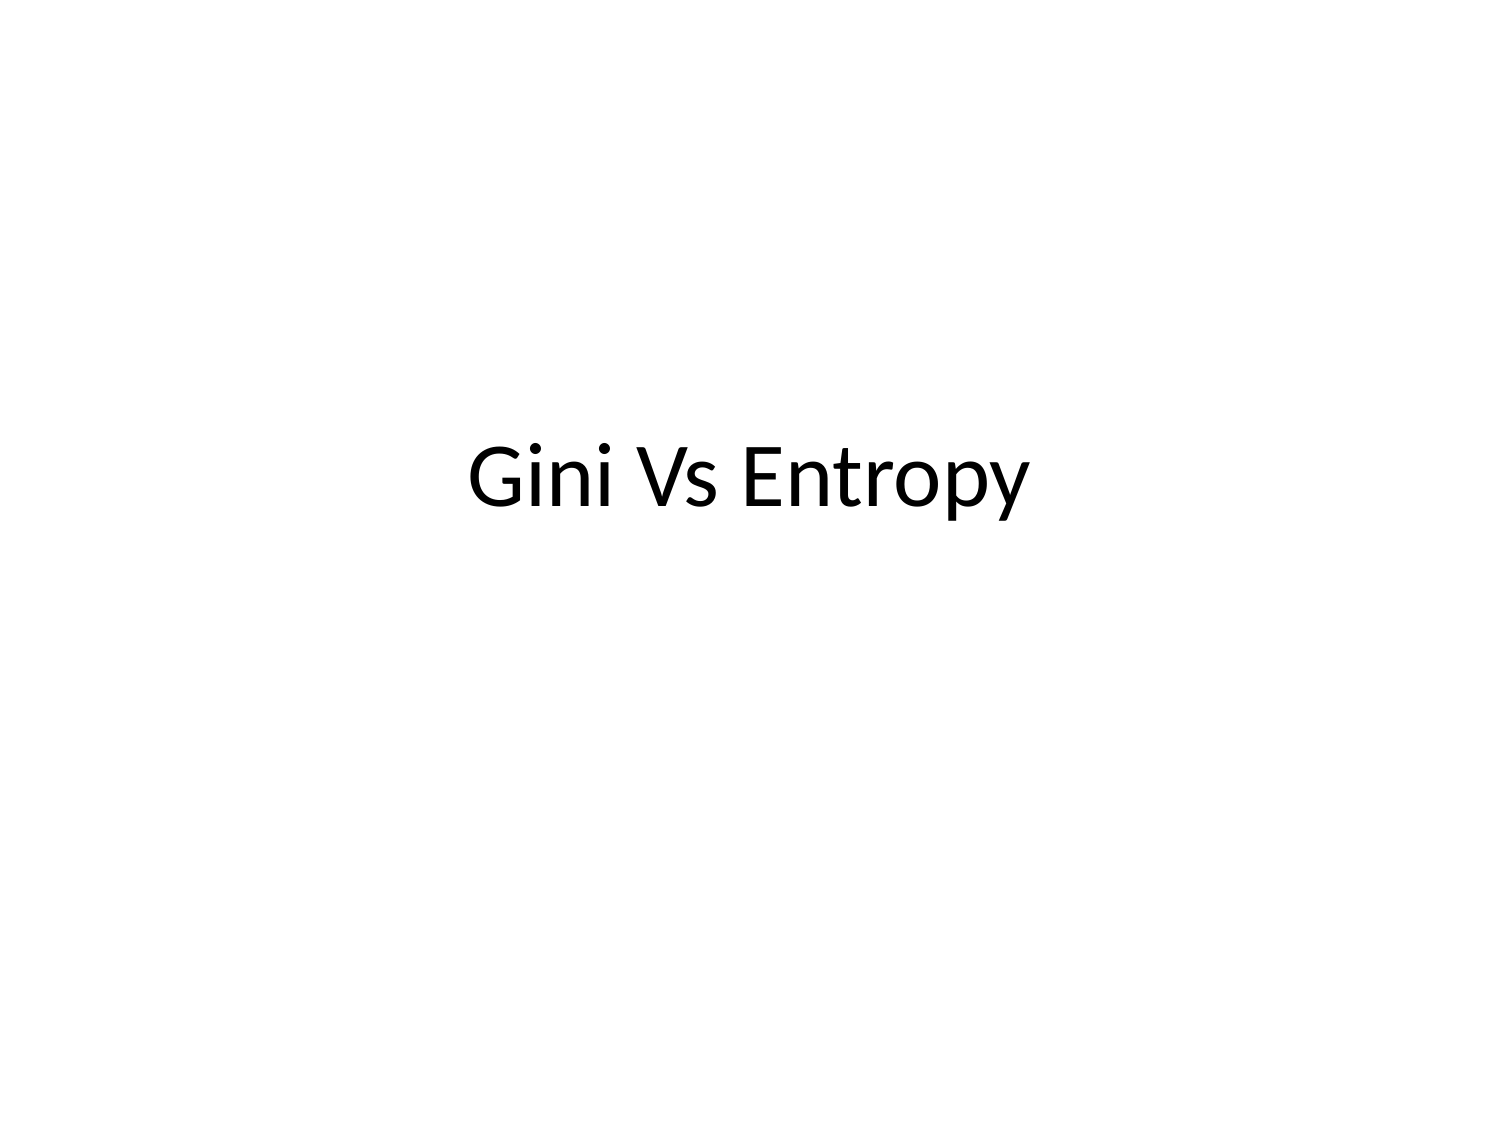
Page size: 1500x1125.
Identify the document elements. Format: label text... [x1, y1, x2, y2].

title Gini Vs Entropy [112, 349, 1388, 591]
